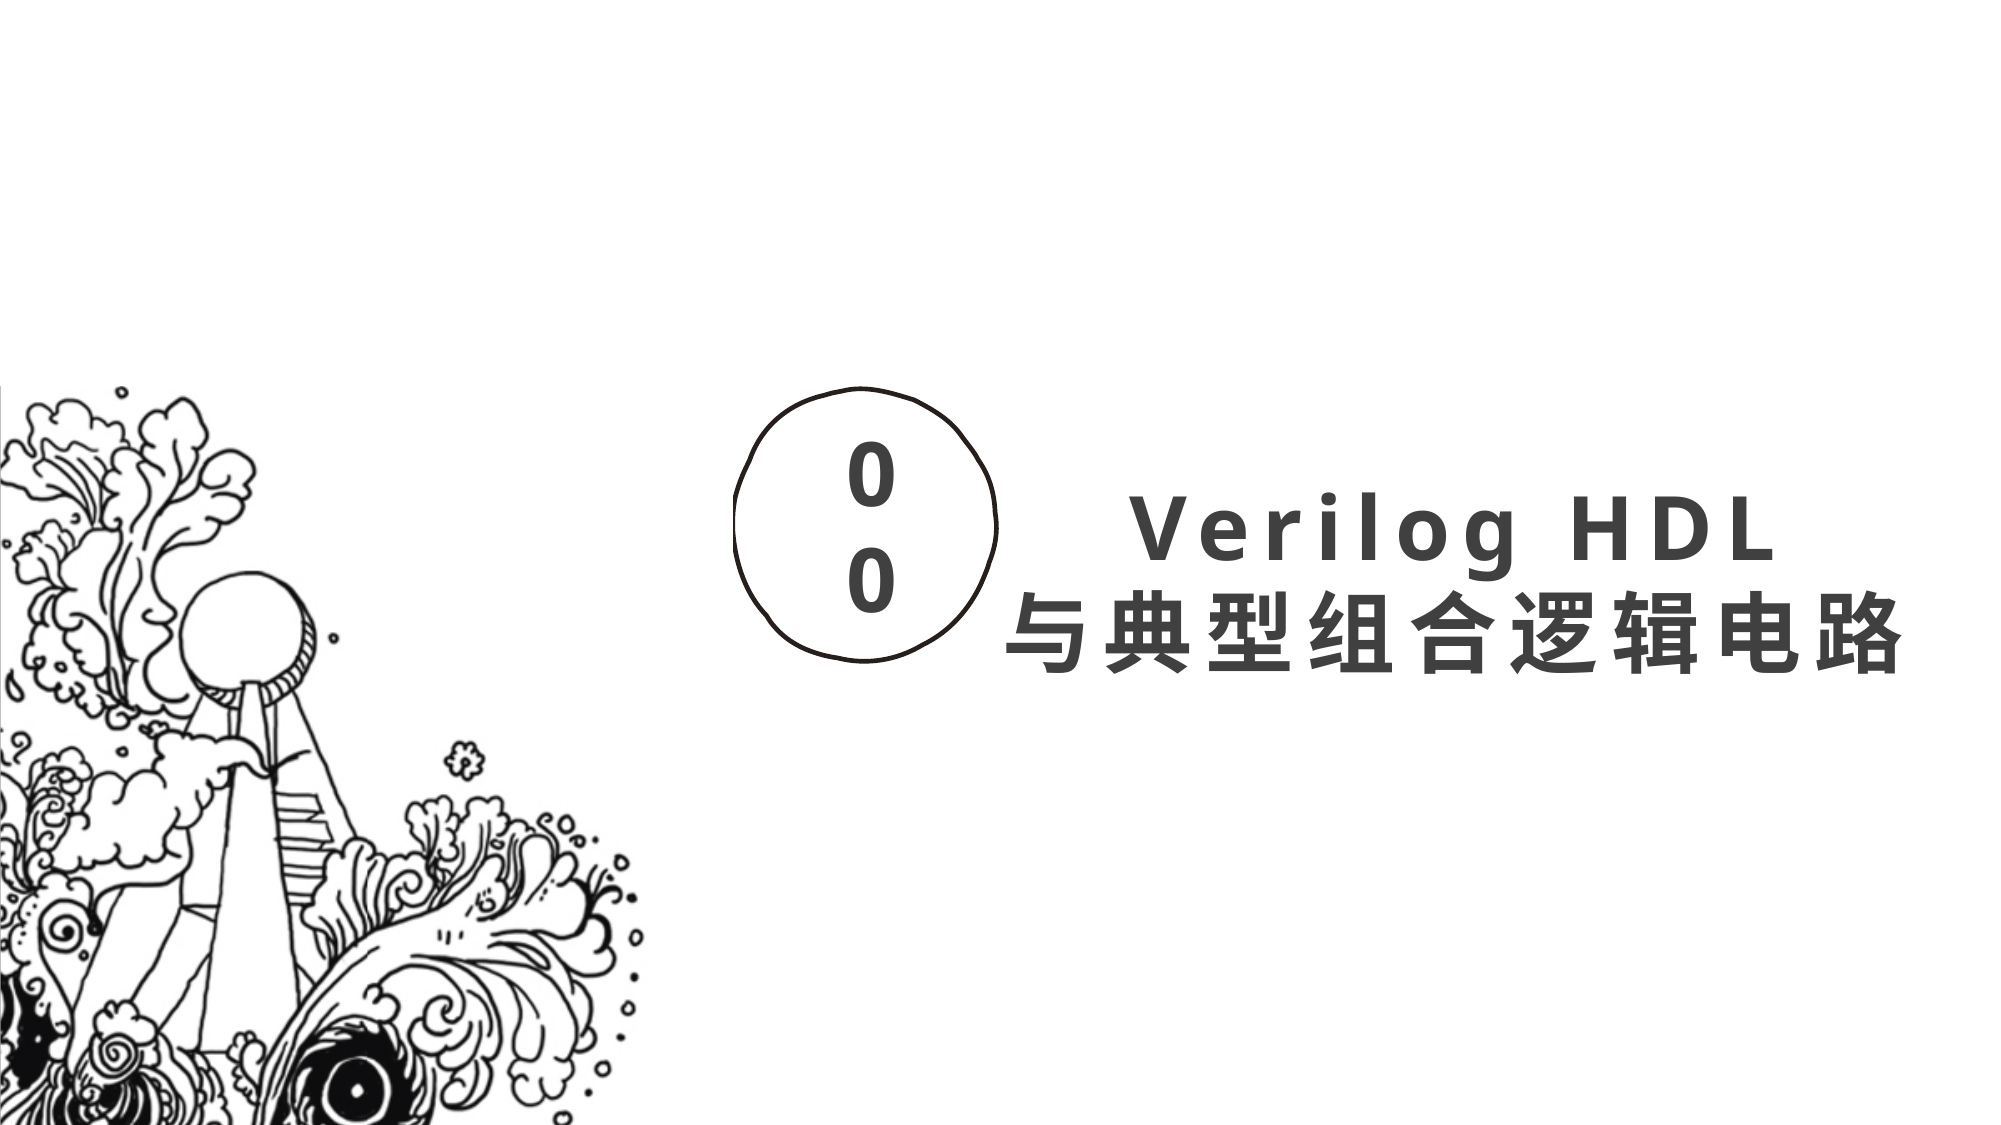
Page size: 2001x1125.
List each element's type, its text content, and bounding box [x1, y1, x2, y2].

text_box 0 0 [789, 409, 955, 638]
text_box Verilog HDL 与典型组合逻辑电路 [975, 463, 1931, 692]
text_box [955, 426, 998, 623]
picture [0, 386, 733, 1125]
text_box [733, 387, 937, 663]
